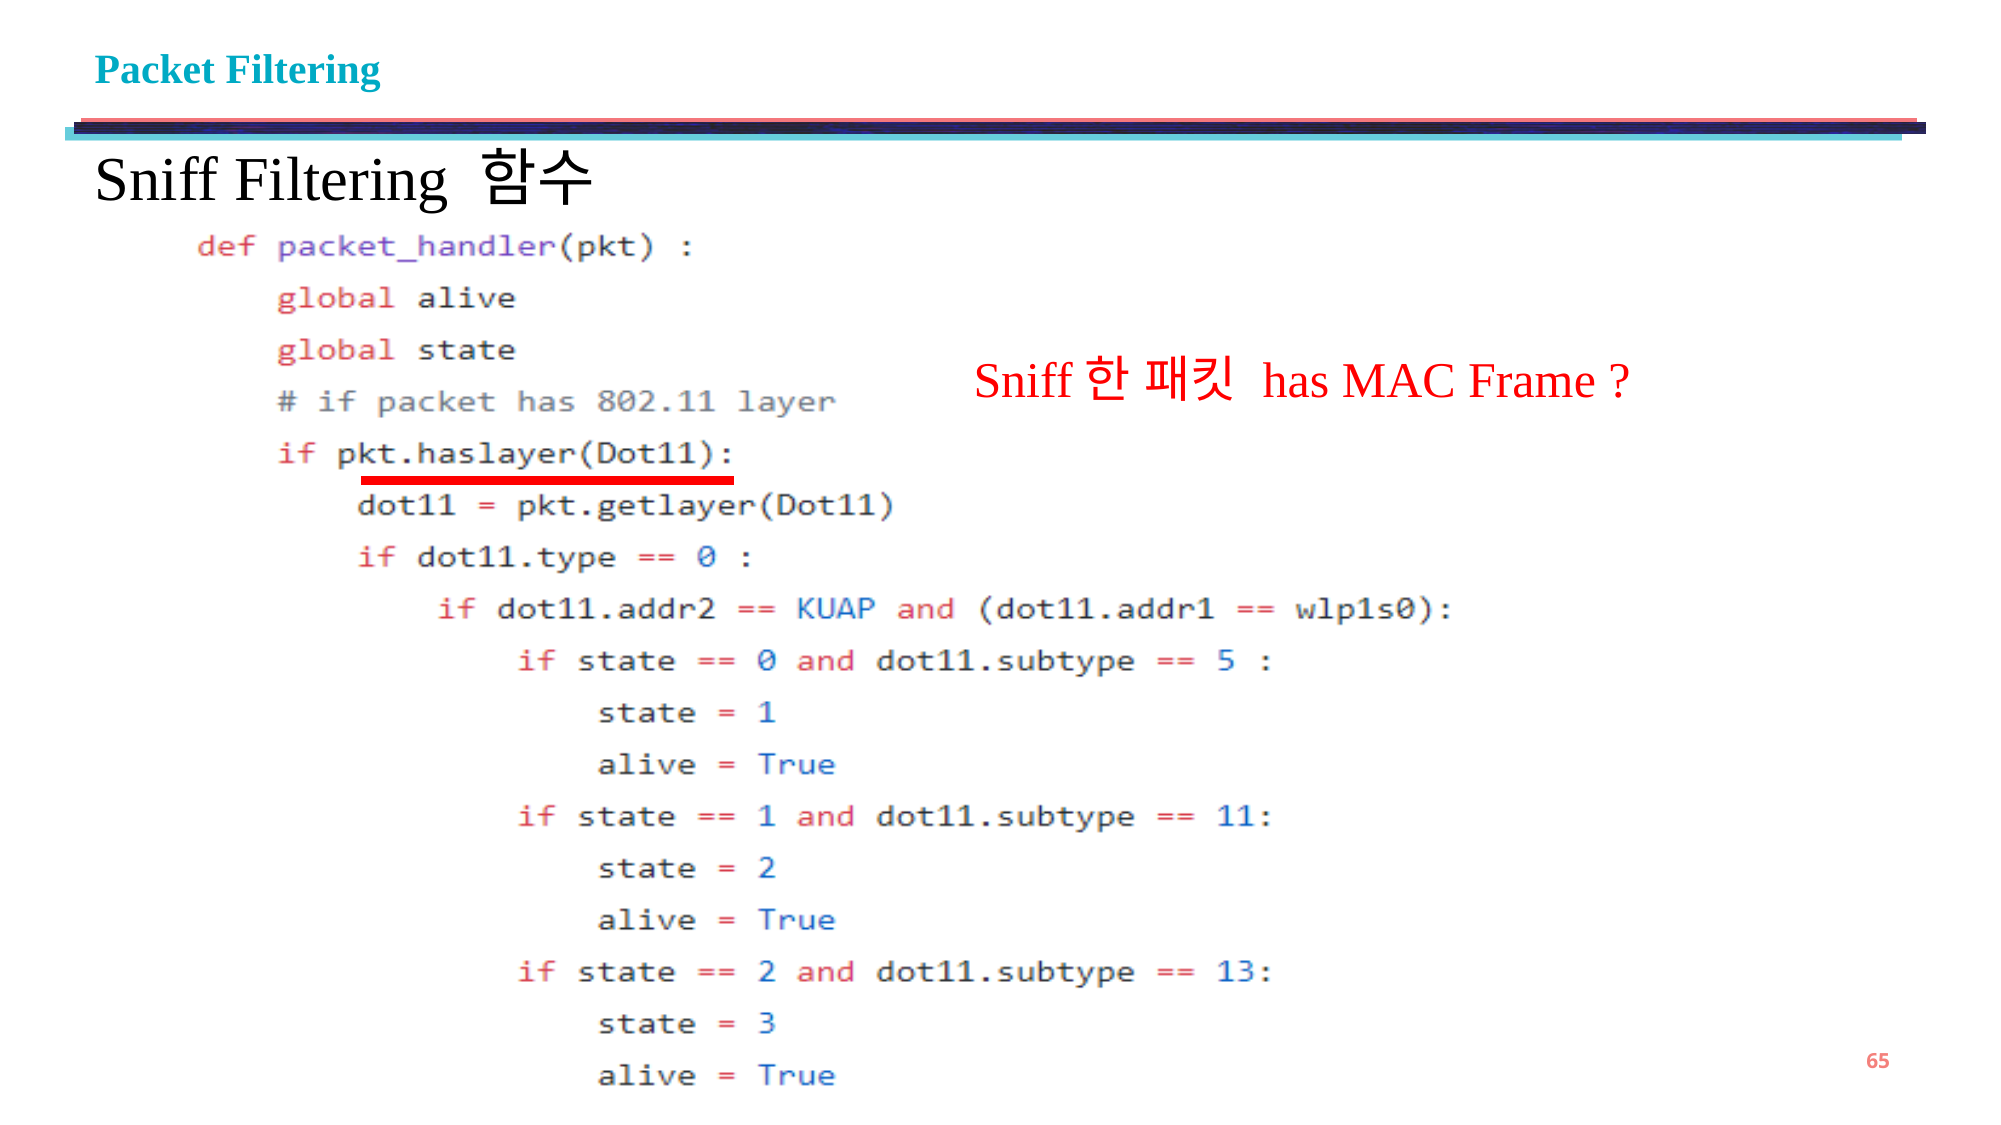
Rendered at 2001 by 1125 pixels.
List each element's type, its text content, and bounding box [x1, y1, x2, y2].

text_box Sniff Filtering 함수 [80, 130, 610, 221]
text_box Sniff한 패킷 has MAC Frame ? [1498, 340, 1646, 416]
picture [175, 221, 1498, 1125]
title Packet Filtering [79, 27, 1957, 113]
